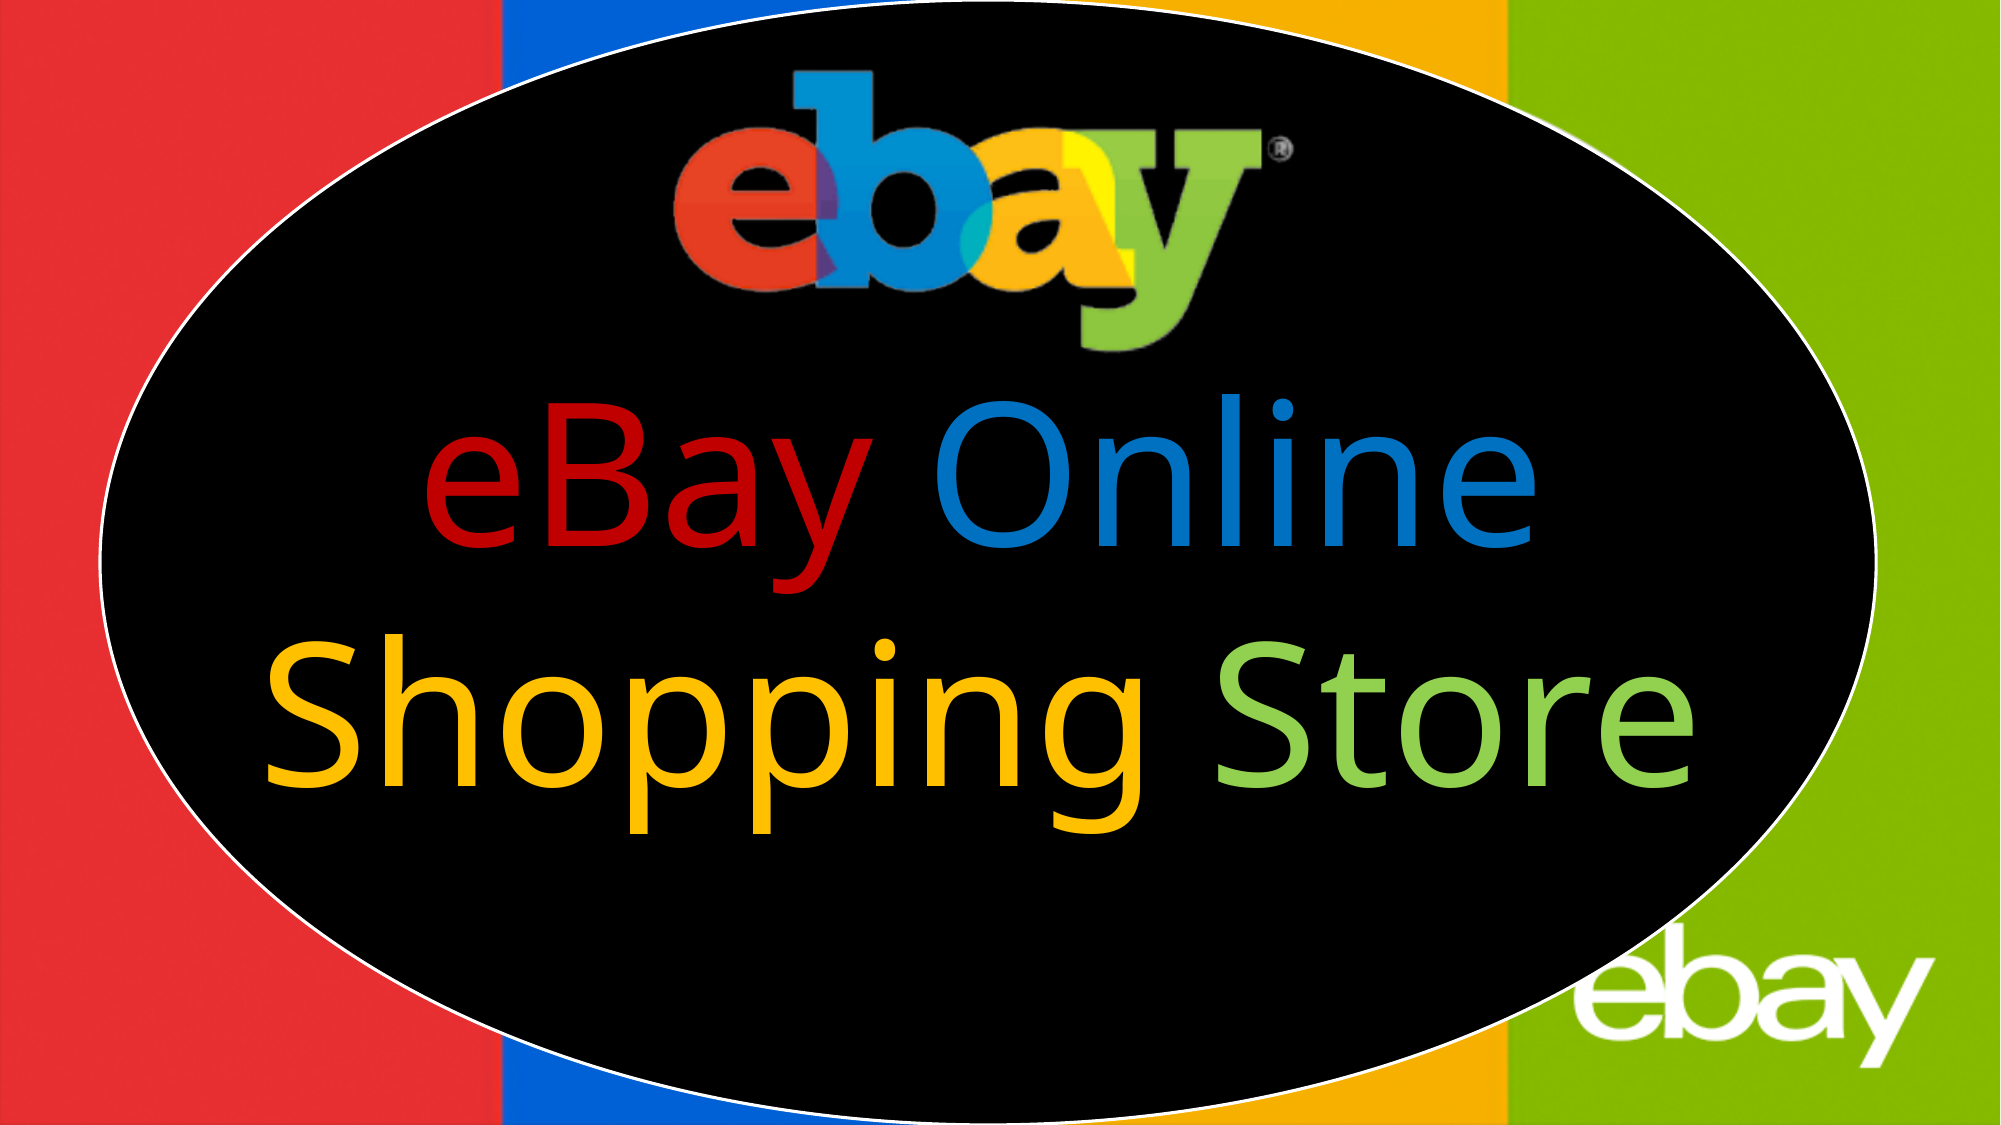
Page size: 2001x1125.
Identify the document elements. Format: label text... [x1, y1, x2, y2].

picture [0, 0, 2001, 1125]
text_box [98, 40, 1878, 1125]
text_box eBay Online Shopping Store [125, 482, 1837, 690]
